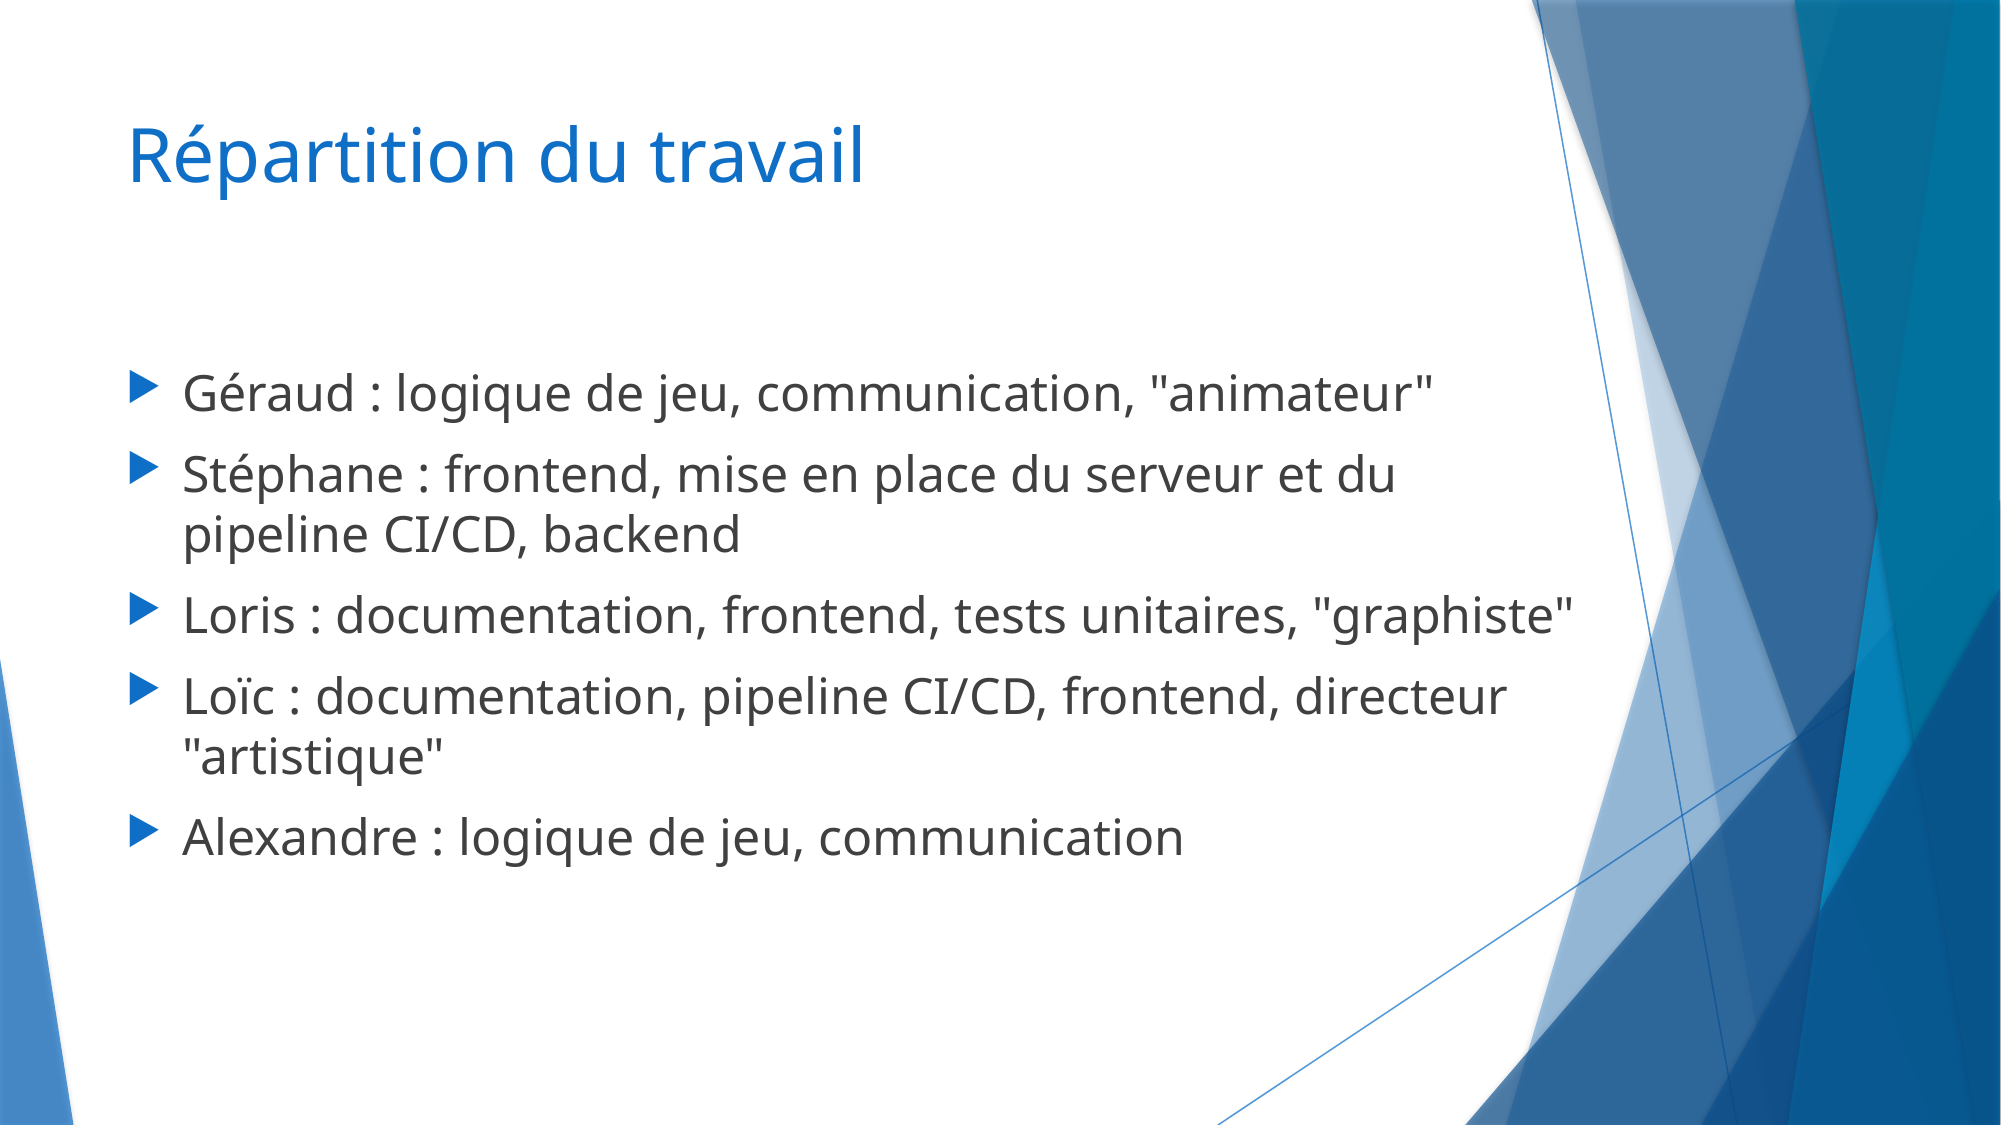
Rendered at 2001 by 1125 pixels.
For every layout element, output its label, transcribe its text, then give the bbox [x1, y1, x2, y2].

list Géraud : logique de jeu, communication, "animateur" Stéphane : frontend, mise en place du serveur et du pipeline CI/CD, backend Loris : documentation, frontend, tests unitaires, "graphiste" Loïc : documentation, pipeline CI/CD, frontend, directeur "artistique" Alexandre : logique de jeu, communication [111, 354, 1608, 992]
title Répartition du travail [111, 99, 1522, 317]
